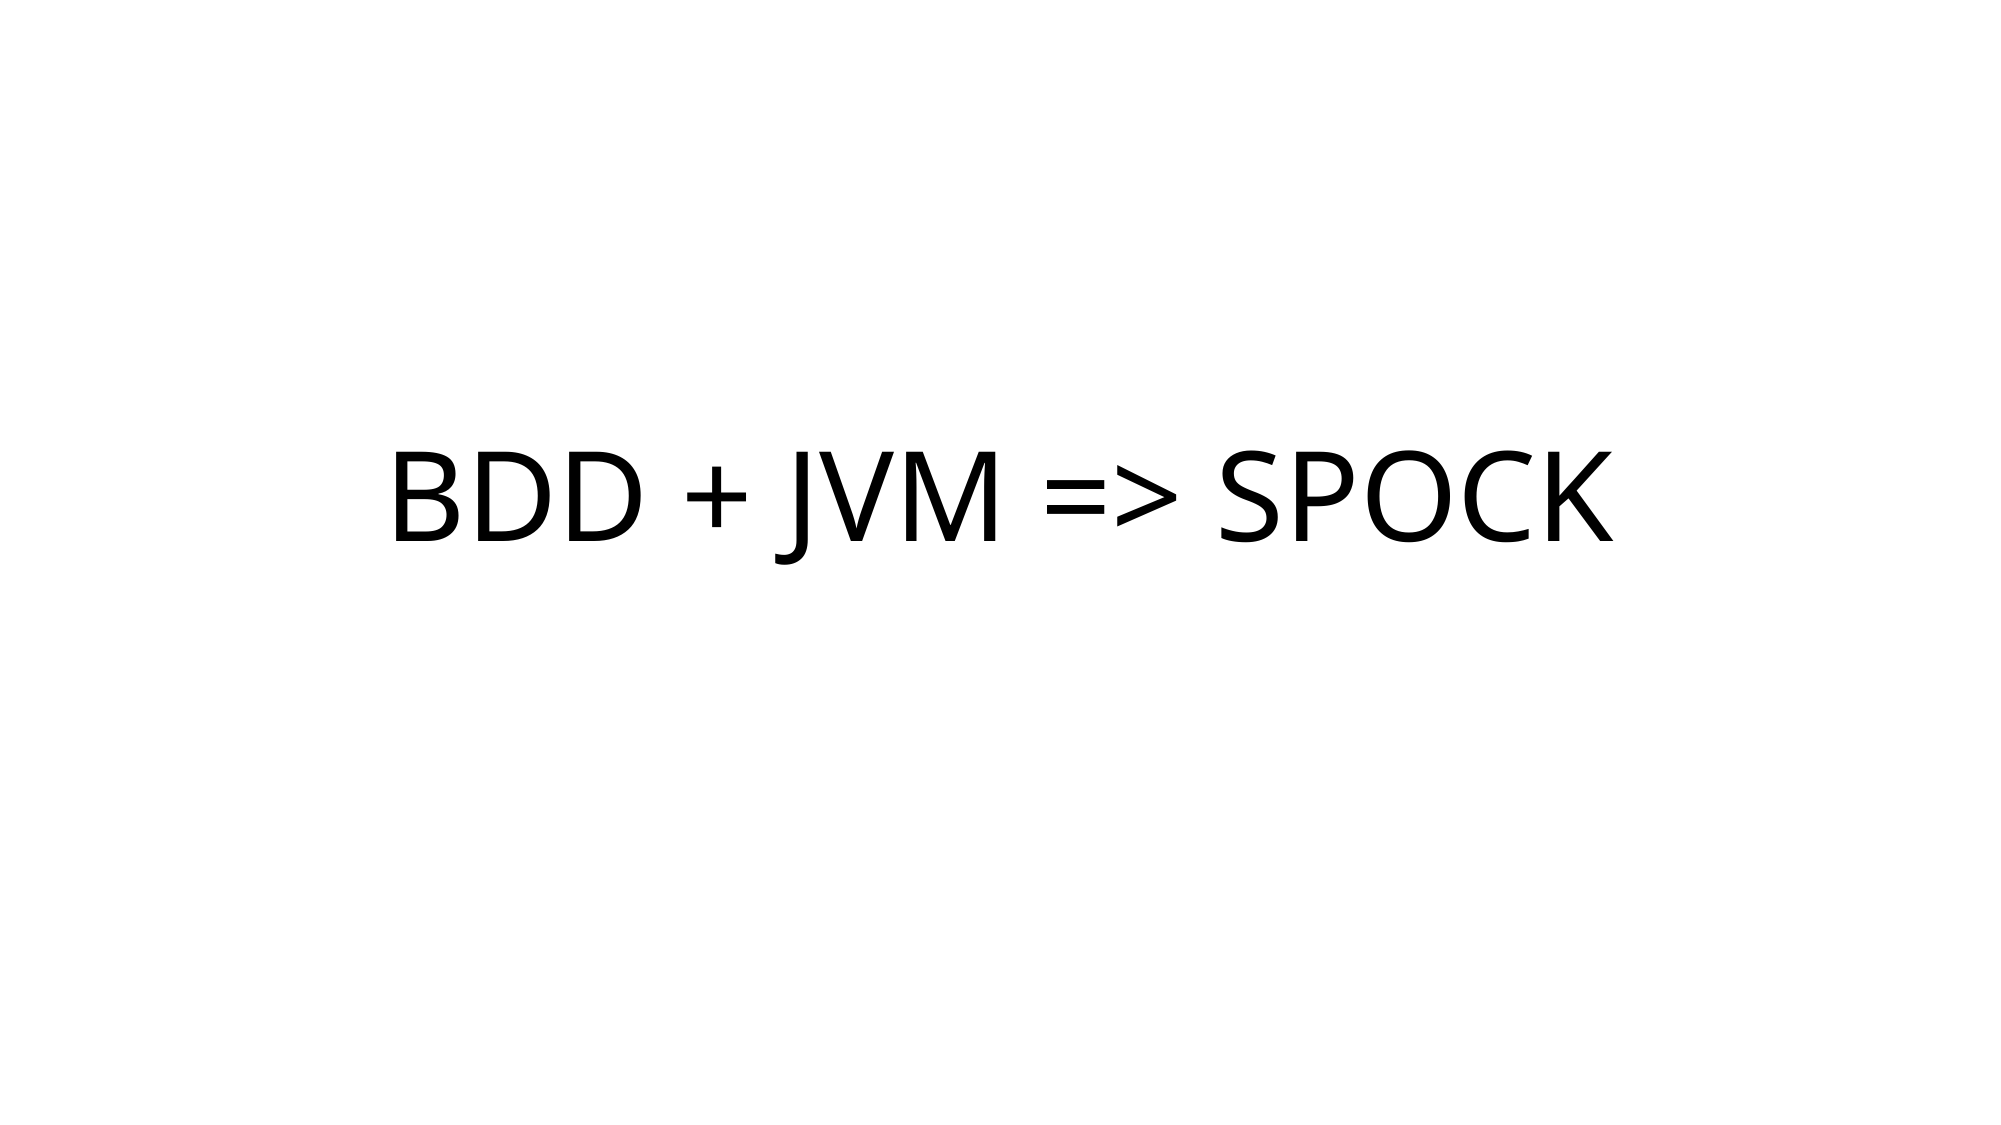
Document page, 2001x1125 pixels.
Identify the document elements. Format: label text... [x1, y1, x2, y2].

title BDD + JVM => SPOCK [249, 184, 1750, 576]
